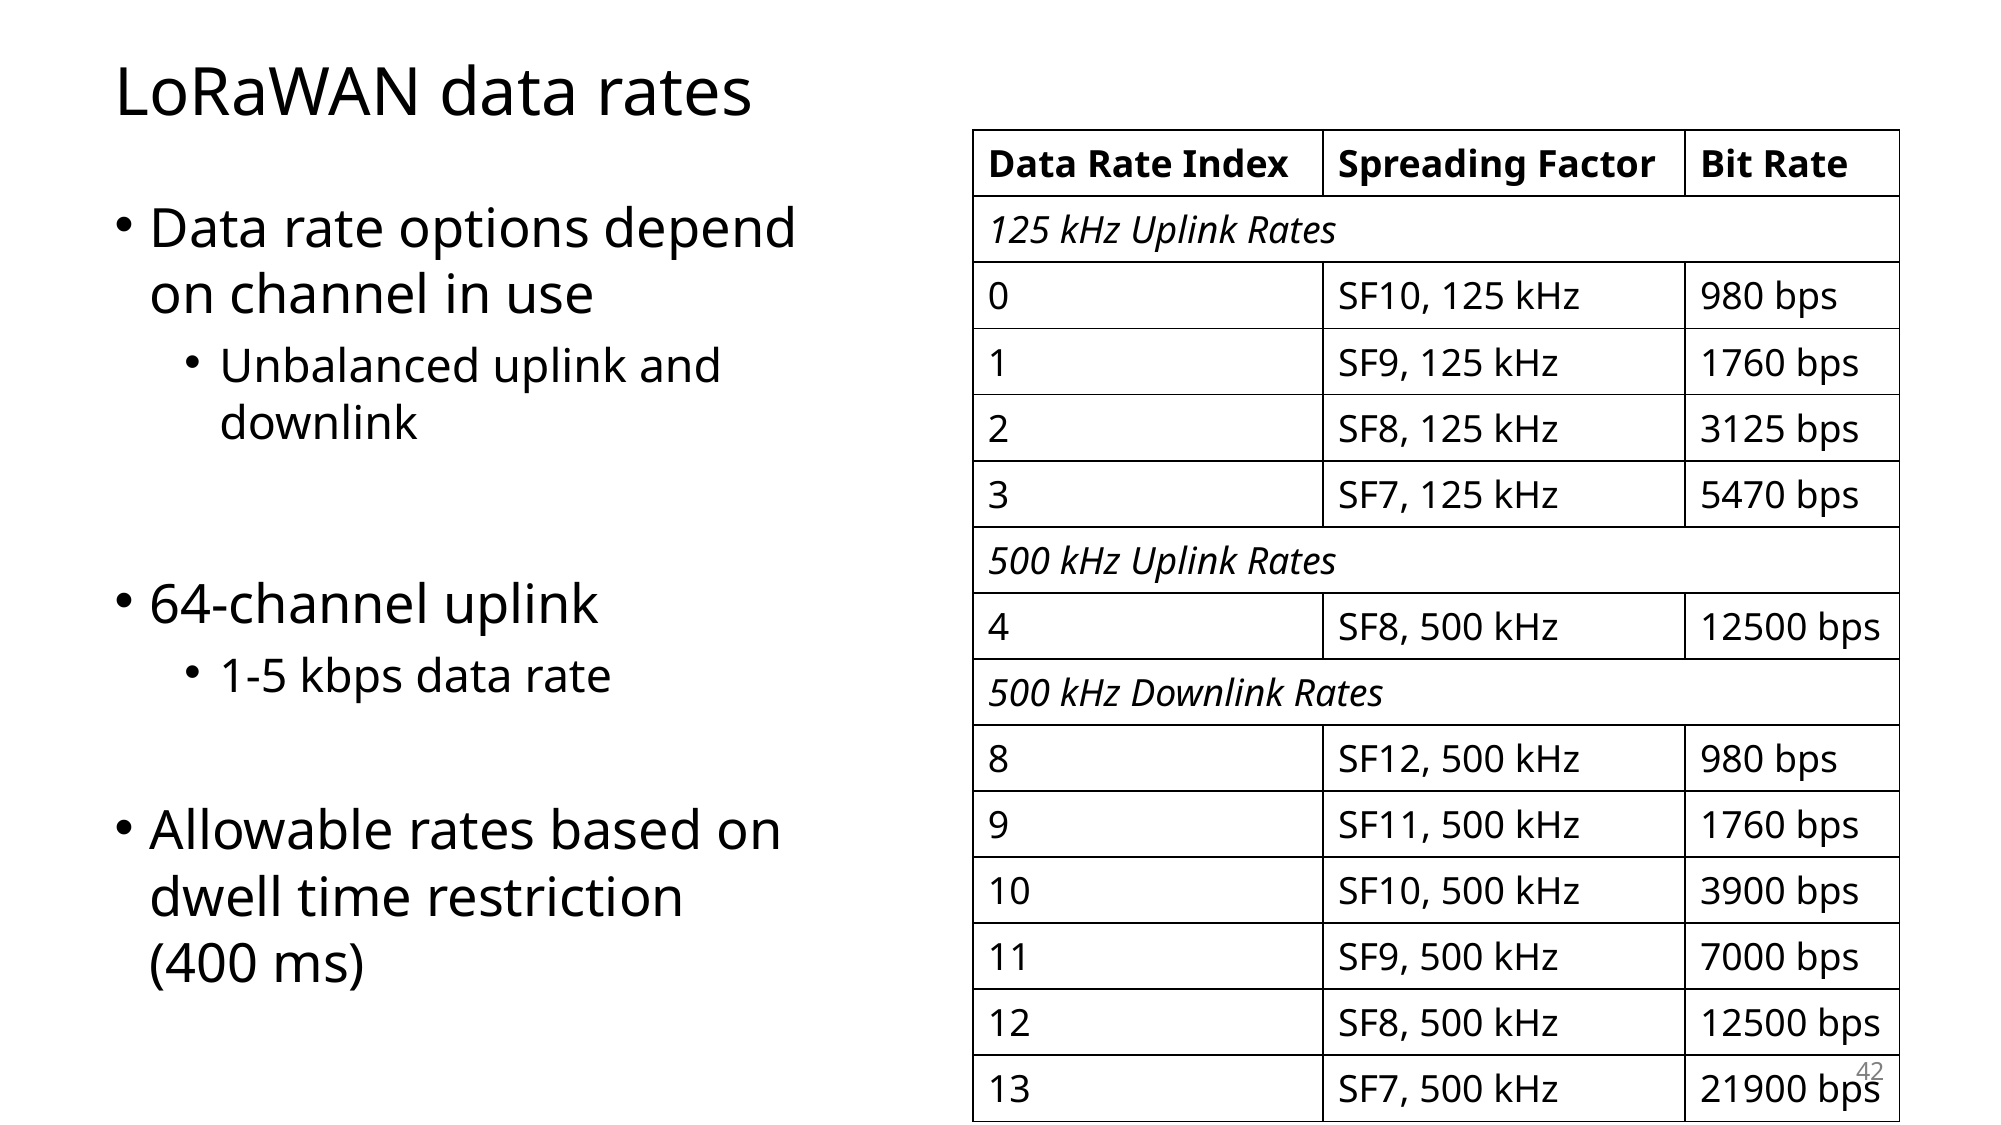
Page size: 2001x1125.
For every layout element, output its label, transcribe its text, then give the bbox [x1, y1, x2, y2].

table_header Data Rate Index [974, 131, 1322, 195]
table_cell 1 [974, 329, 1322, 394]
table_cell SF8, 500 kHz [1324, 990, 1684, 1054]
table_cell 980 bps [1686, 263, 1899, 328]
table_cell SF11, 500 kHz [1324, 792, 1684, 856]
table_cell 2 [974, 395, 1322, 460]
table_cell SF9, 125 kHz [1324, 329, 1684, 394]
table_cell 8 [974, 726, 1322, 790]
table_cell 500 kHz Uplink Rates [974, 528, 1899, 592]
table_cell 12500 bps [1686, 594, 1899, 658]
table_cell SF7, 500 kHz [1324, 1056, 1684, 1121]
slide_number 42 [1749, 1042, 1900, 1103]
table_cell 500 kHz Downlink Rates [974, 660, 1899, 724]
table_cell SF9, 500 kHz [1324, 924, 1684, 988]
table_cell 4 [974, 594, 1322, 658]
table_cell SF7, 125 kHz [1324, 462, 1684, 526]
table_cell SF12, 500 kHz [1324, 726, 1684, 790]
table_cell 0 [974, 263, 1322, 328]
table_cell 125 kHz Uplink Rates [974, 197, 1899, 261]
table_cell 7000 bps [1686, 924, 1899, 988]
table_cell SF10, 500 kHz [1324, 858, 1684, 922]
table_header Bit Rate [1686, 131, 1899, 195]
table_cell 21900 bps [1686, 1056, 1899, 1121]
table_cell 3125 bps [1686, 395, 1899, 460]
text_box Data rate options depend on channel in use Unbalanced uplink and downlink 64-channel uplink 1-5 kbps data rate Allowable rates based on dwell time restriction (400 ms) [99, 187, 886, 1013]
table_cell 13 [974, 1056, 1322, 1121]
table_cell 1760 bps [1686, 329, 1899, 394]
table_cell 12 [974, 990, 1322, 1054]
table_cell 9 [974, 792, 1322, 856]
table_cell 980 bps [1686, 726, 1899, 790]
table_cell SF10, 125 kHz [1324, 263, 1684, 328]
table_cell 1760 bps [1686, 792, 1899, 856]
table_cell 3900 bps [1686, 858, 1899, 922]
table_cell 11 [974, 924, 1322, 988]
table_cell SF8, 125 kHz [1324, 395, 1684, 460]
title LoRaWAN data rates [99, 37, 1900, 150]
table_cell 3 [974, 462, 1322, 526]
table_header Spreading Factor [1324, 131, 1684, 195]
table_cell 10 [974, 858, 1322, 922]
table_cell 12500 bps [1686, 990, 1899, 1054]
table_cell SF8, 500 kHz [1324, 594, 1684, 658]
table_cell 5470 bps [1686, 462, 1899, 526]
